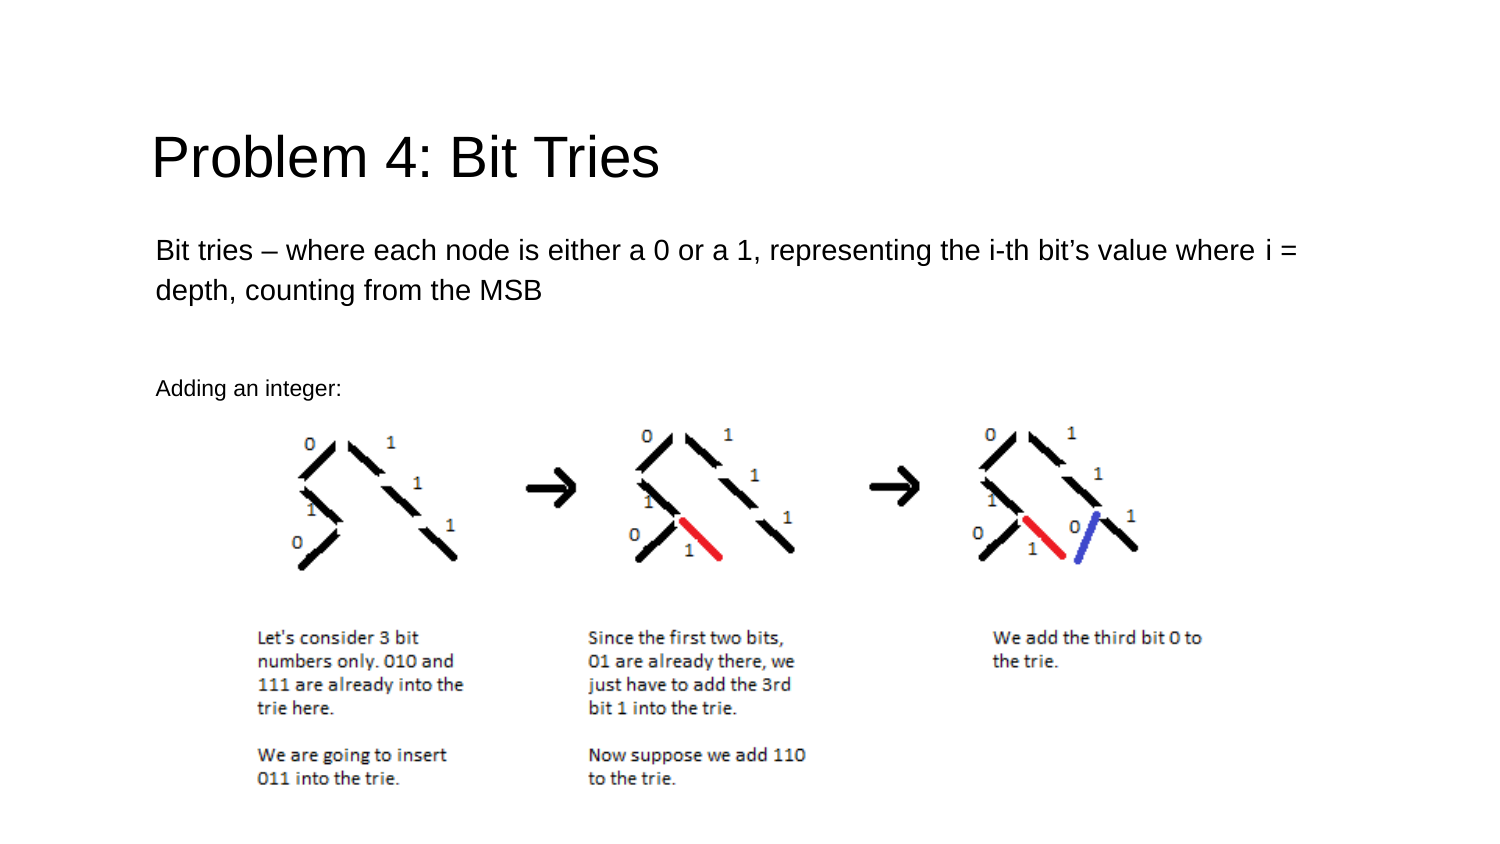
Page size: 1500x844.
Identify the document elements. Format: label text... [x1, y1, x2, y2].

picture [239, 402, 1221, 824]
list Bit tries – where each node is either a 0 or a 1, representing the i-th bit’s value where i = depth, counting from the MSB Adding an integer: [140, 210, 1320, 772]
title Problem 4: Bit Tries [140, 75, 1356, 242]
